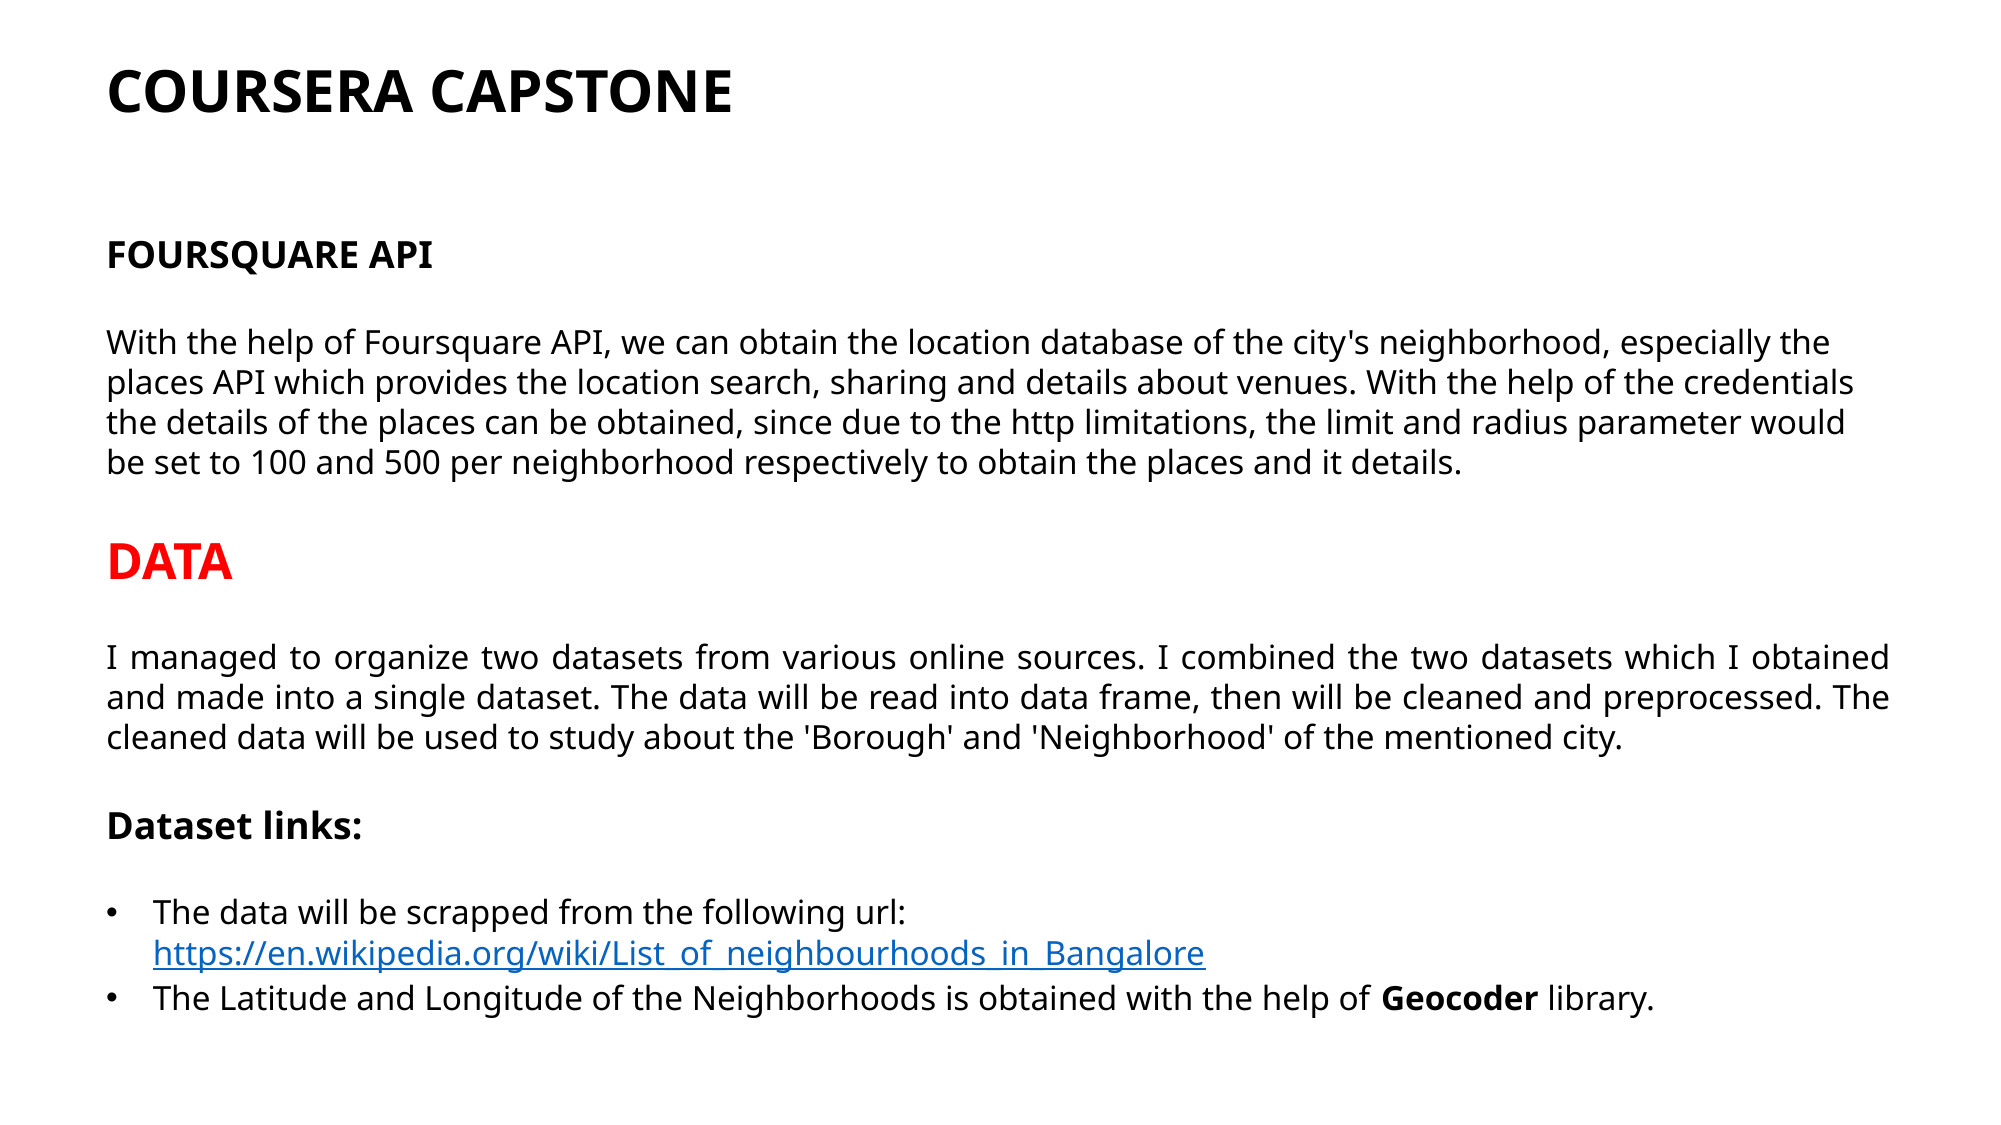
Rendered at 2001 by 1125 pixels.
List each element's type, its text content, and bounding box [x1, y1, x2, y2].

text_box FOURSQUARE API With the help of Foursquare API, we can obtain the location database of the city's neighborhood, especially the places API which provides the location search, sharing and details about venues. With the help of the credentials the details of the places can be obtained, since due to the http limitations, the limit and radius parameter would be set to 100 and 500 per neighborhood respectively to obtain the places and it details. [91, 223, 1909, 489]
text_box DATA [91, 521, 712, 597]
text_box COURSERA CAPSTONE [91, 47, 1782, 132]
text_box Dataset links: The data will be scrapped from the following url: https://en.wikipedia.org/wiki/List_of_neighbourhoods_in_Bangalore The Latitude and Longitude of the Neighborhoods is obtained with the help of Geocoder library. [91, 794, 1909, 1070]
text_box I managed to organize two datasets from various online sources. I combined the two datasets which I obtained and made into a single dataset. The data will be read into data frame, then will be cleaned and preprocessed. The cleaned data will be used to study about the 'Borough' and 'Neighborhood' of the mentioned city. [91, 628, 1909, 764]
